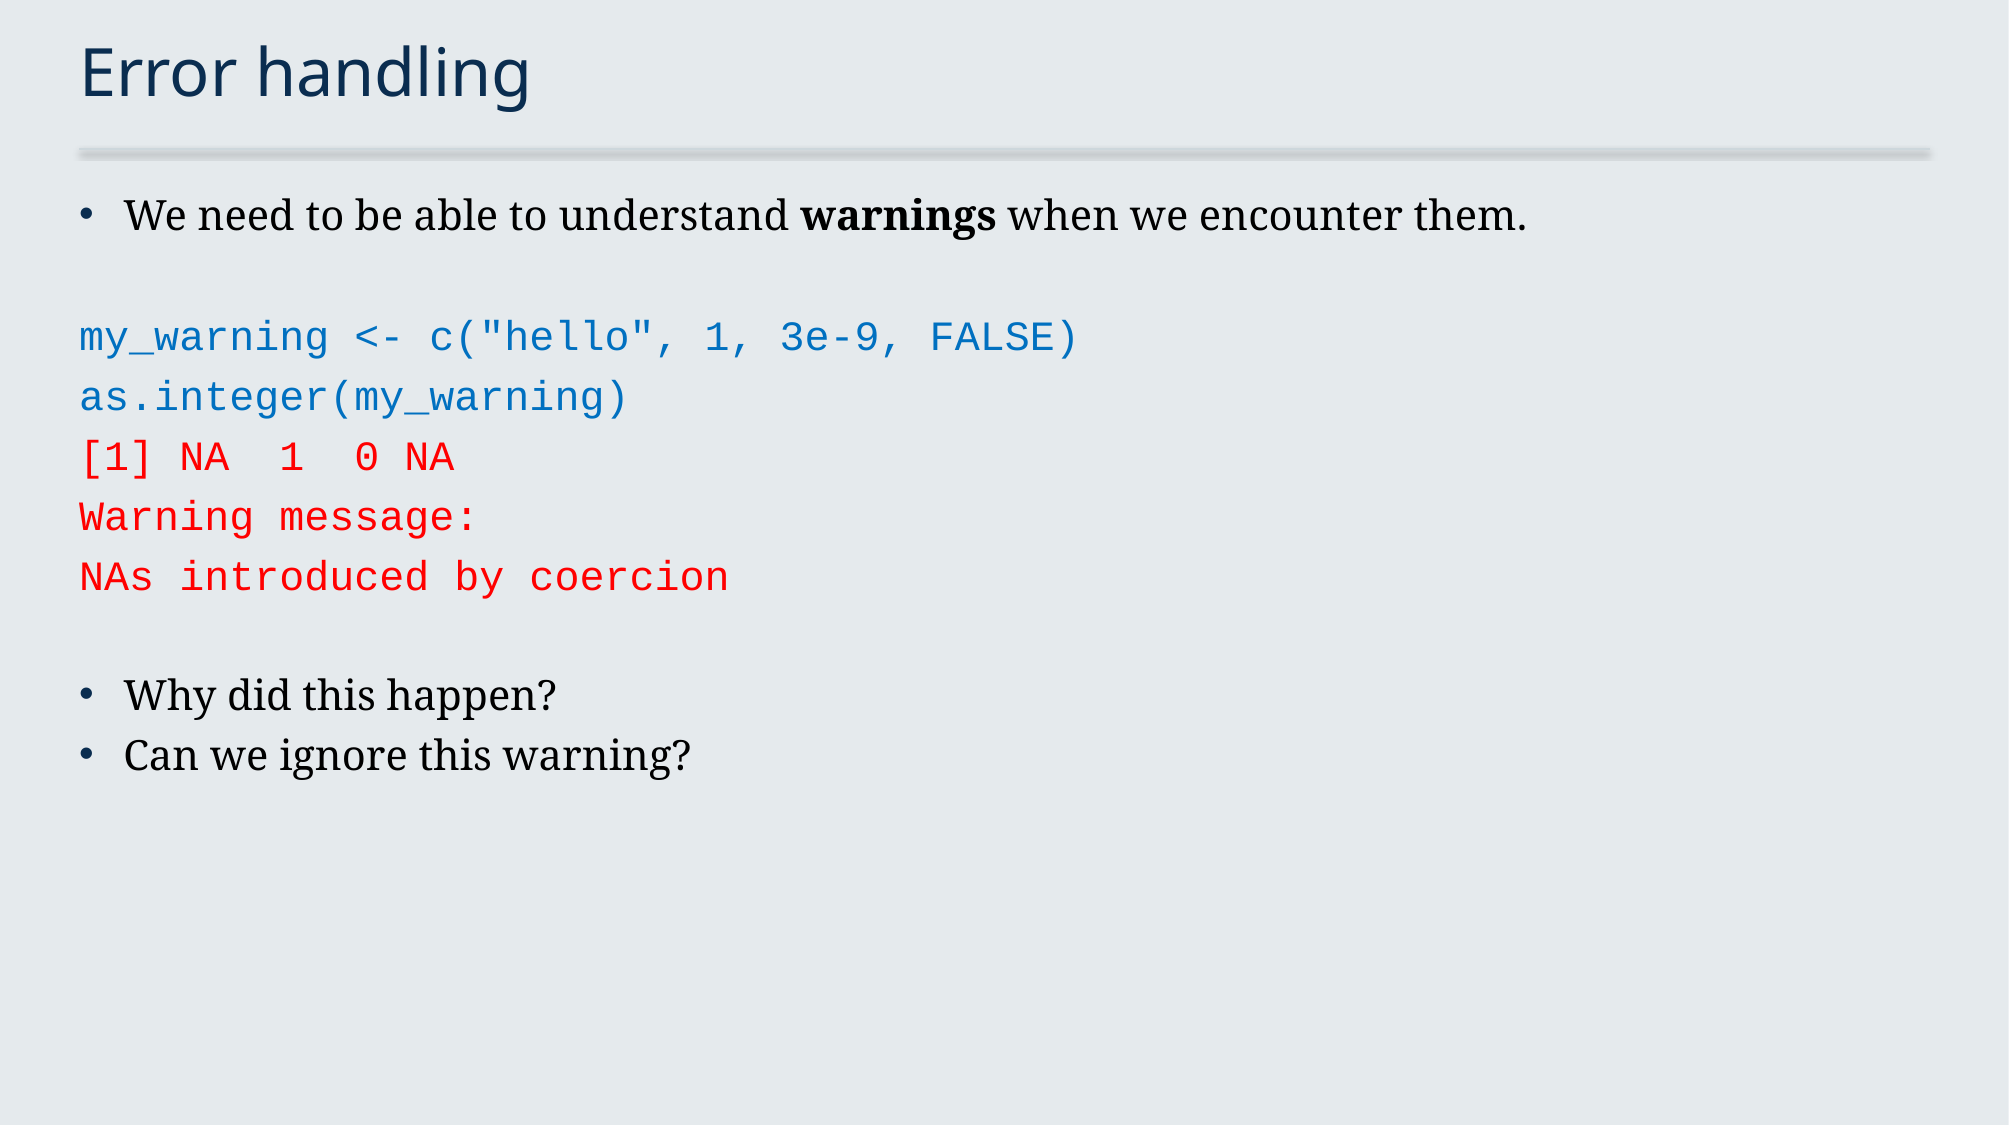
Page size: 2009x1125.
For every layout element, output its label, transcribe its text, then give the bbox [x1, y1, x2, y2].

list We need to be able to understand warnings when we encounter them. my_warning <- c("hello", 1, 3e-9, FALSE) as.integer(my_warning) [1] NA 1 0 NA Warning message: NAs introduced by coercion Why did this happen? Can we ignore this warning? [79, 178, 1930, 976]
title Error handling [79, 29, 1930, 148]
